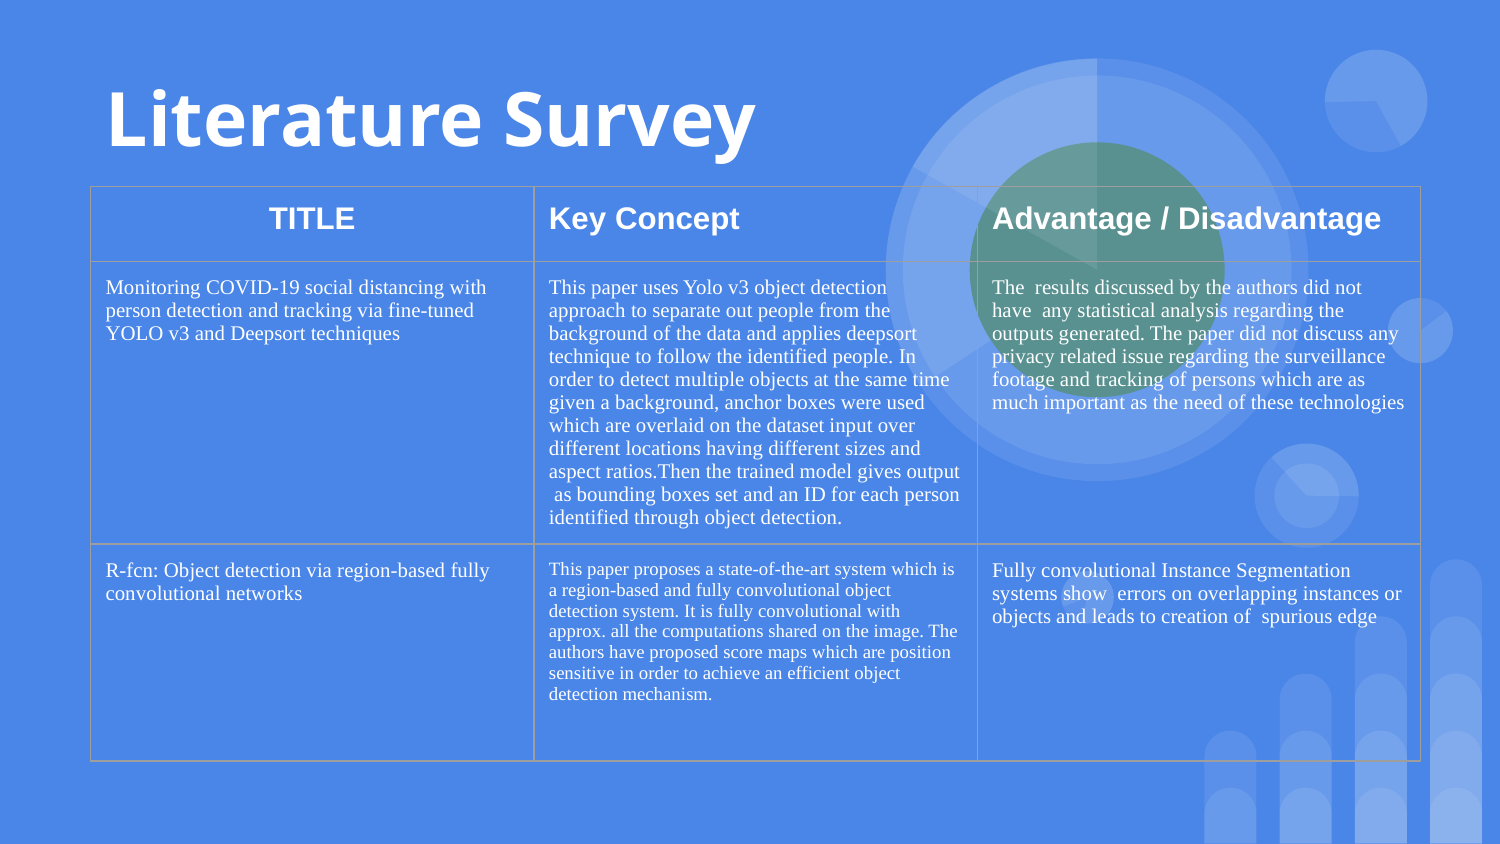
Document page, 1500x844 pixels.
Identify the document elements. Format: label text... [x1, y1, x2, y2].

table_cell The results discussed by the authors did not have any statistical analysis regarding the outputs generated. The paper did not discuss any privacy related issue regarding the surveillance footage and tracking of persons which are as much important as the need of these technologies [978, 262, 1420, 543]
table_cell R-fcn: Object detection via region-based fully convolutional networks [91, 545, 533, 760]
table_header Advantage / Disadvantage [978, 187, 1420, 261]
table_cell This paper proposes a state-of-the-art system which is a region-based and fully convolutional object detection system. It is fully convolutional with approx. all the computations shared on the image. The authors have proposed score maps which are position sensitive in order to achieve an efficient object detection mechanism. [535, 545, 977, 760]
table_cell This paper uses Yolo v3 object detection approach to separate out people from the background of the data and applies deepsort technique to follow the identified people. In order to detect multiple objects at the same time given a background, anchor boxes were used which are overlaid on the dataset input over different locations having different sizes and aspect ratios.Then the trained model gives output as bounding boxes set and an ID for each person identified through object detection. [535, 262, 977, 543]
table_cell Monitoring COVID-19 social distancing with person detection and tracking via fine-tuned YOLO v3 and Deepsort techniques [91, 262, 533, 543]
title Literature Survey [90, 49, 1421, 186]
table_cell Fully convolutional Instance Segmentation systems show errors on overlapping instances or objects and leads to creation of spurious edge [978, 545, 1420, 760]
table_header TITLE [91, 187, 533, 261]
table_header Key Concept [535, 187, 977, 261]
